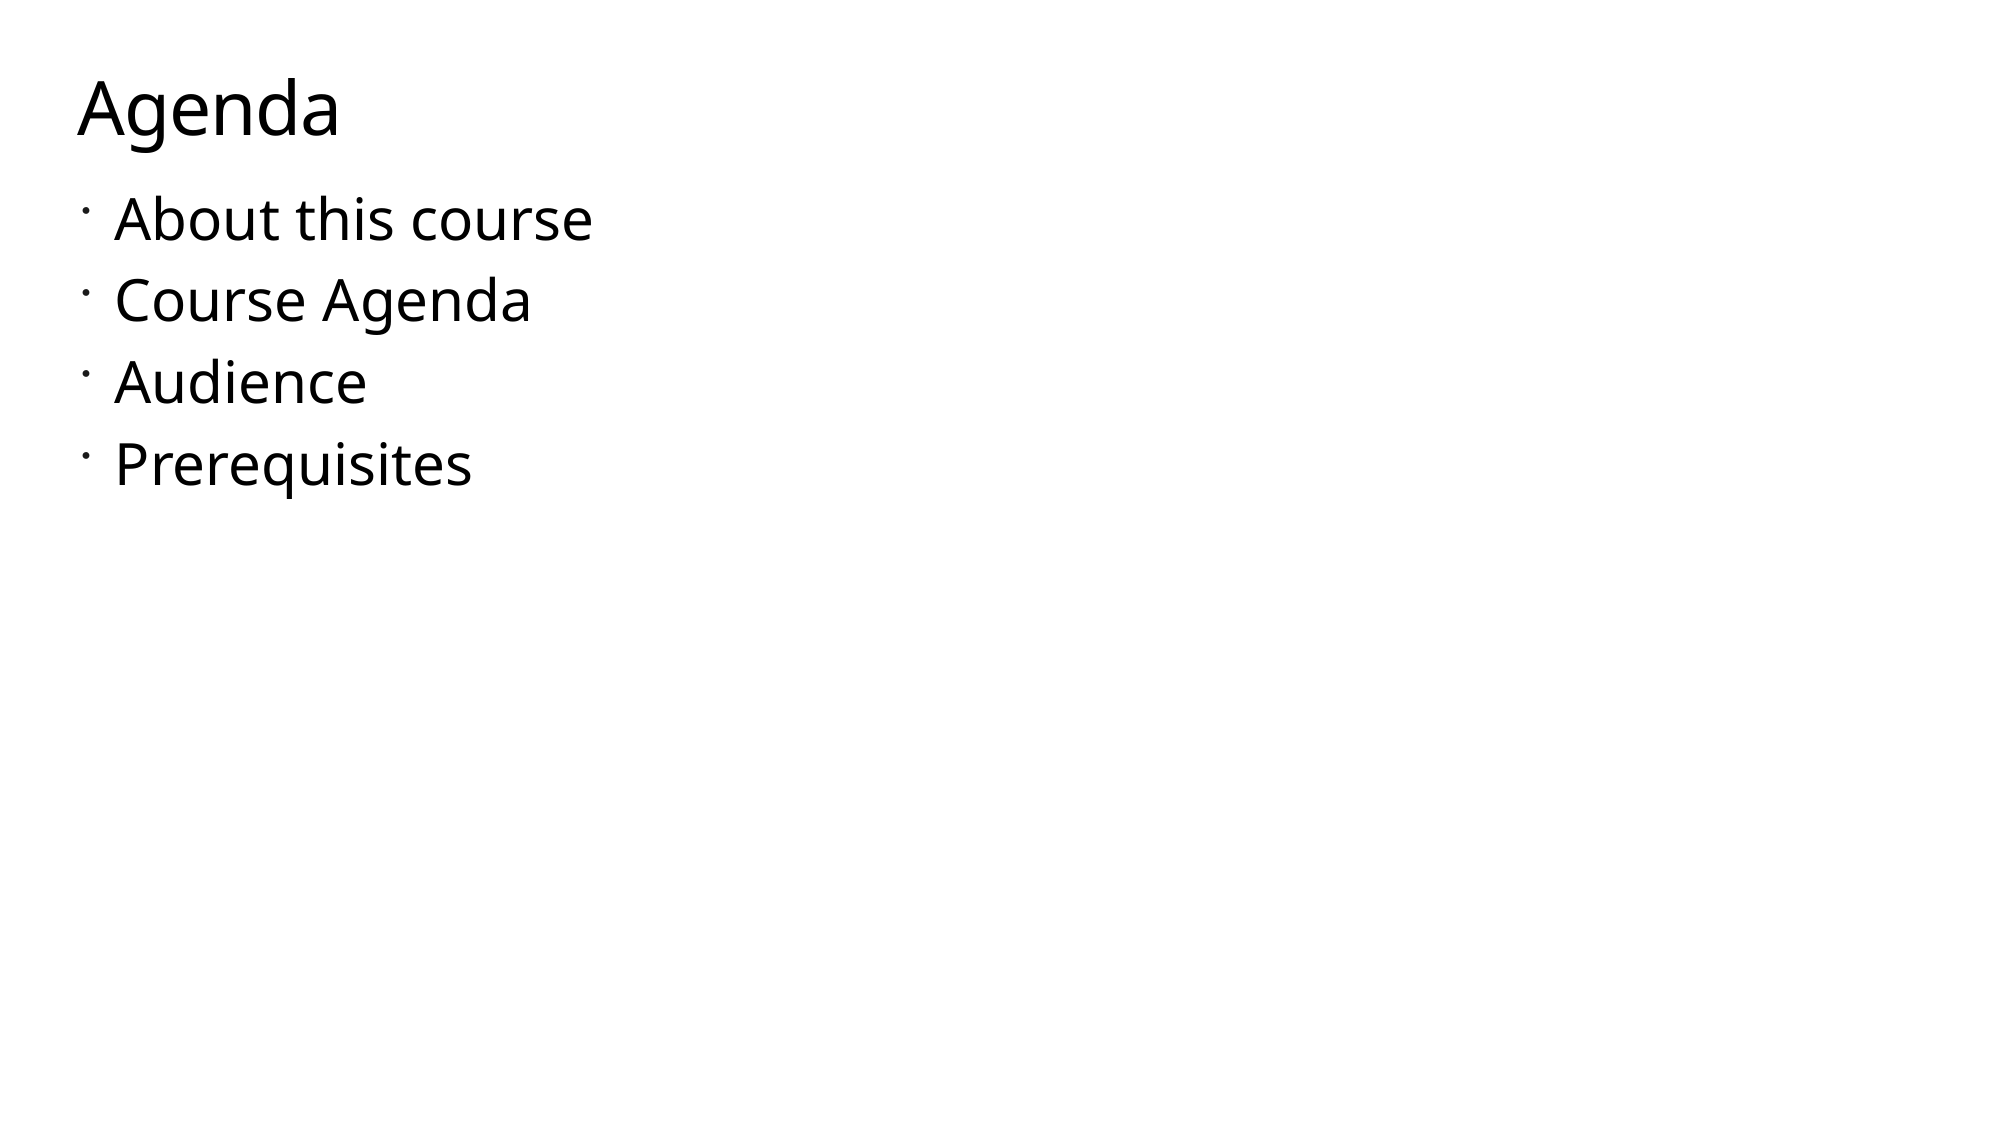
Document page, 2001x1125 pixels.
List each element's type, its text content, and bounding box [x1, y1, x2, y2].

list About this course Course Agenda Audience Prerequisites [77, 181, 1885, 507]
title Agenda [77, 60, 1885, 152]
